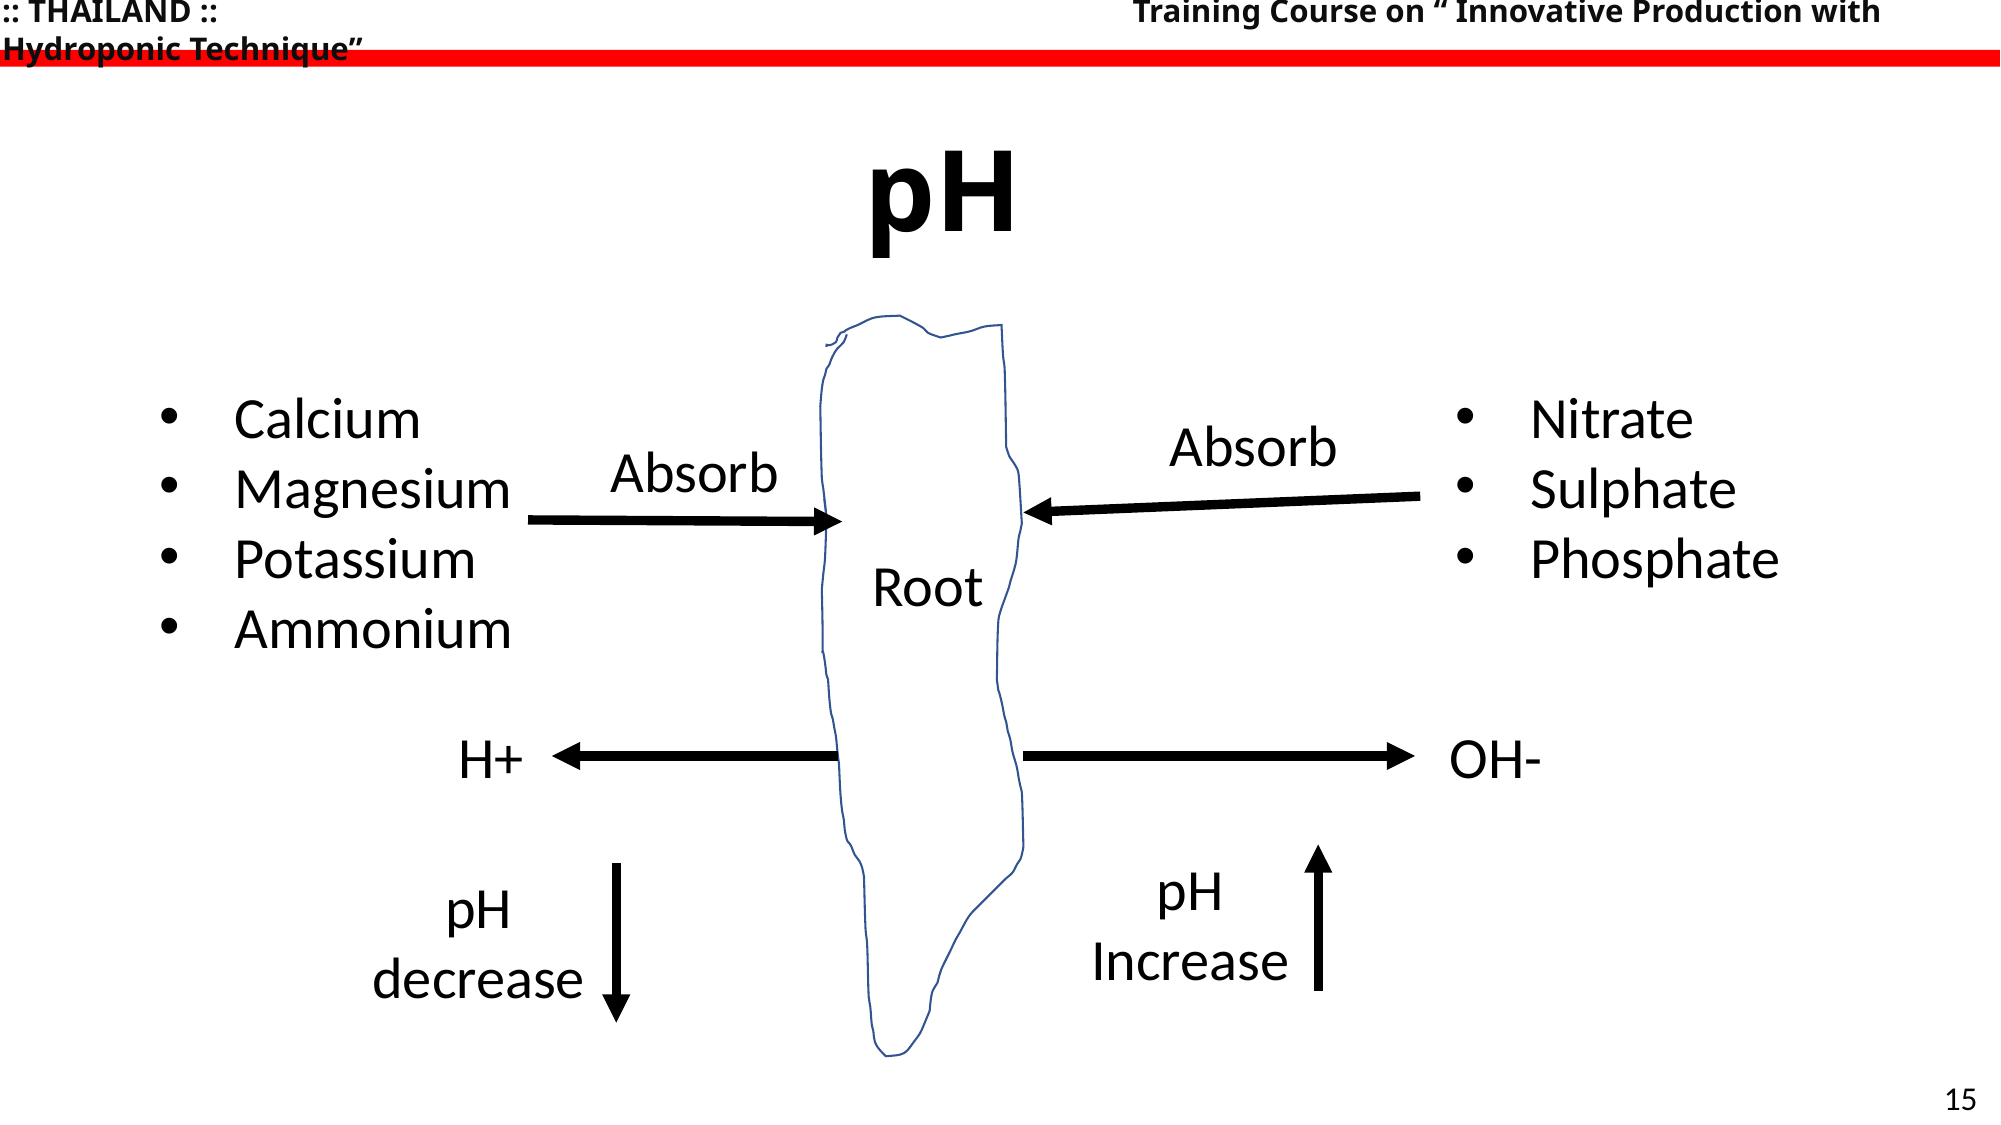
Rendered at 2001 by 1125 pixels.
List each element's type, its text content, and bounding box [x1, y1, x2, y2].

text_box Root [857, 540, 1000, 626]
text_box :: THAILAND :: Training Course on “ Innovative Production with Hydroponic Technique” [0, 0, 2000, 67]
text_box [819, 314, 1025, 1058]
text_box Absorb [595, 426, 794, 512]
text_box 15 [1929, 1069, 1993, 1125]
text_box pH Increase [1076, 844, 1305, 1000]
text_box Absorb [1155, 400, 1354, 486]
text_box H+ [443, 713, 539, 798]
text_box Calcium Magnesium Potassium Ammonium [144, 372, 528, 668]
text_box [1023, 496, 1421, 513]
text_box OH- [1434, 713, 1558, 798]
text_box Nitrate Sulphate Phosphate [1440, 372, 1796, 598]
text_box pH decrease [357, 862, 600, 1018]
title pH [305, 102, 1581, 399]
